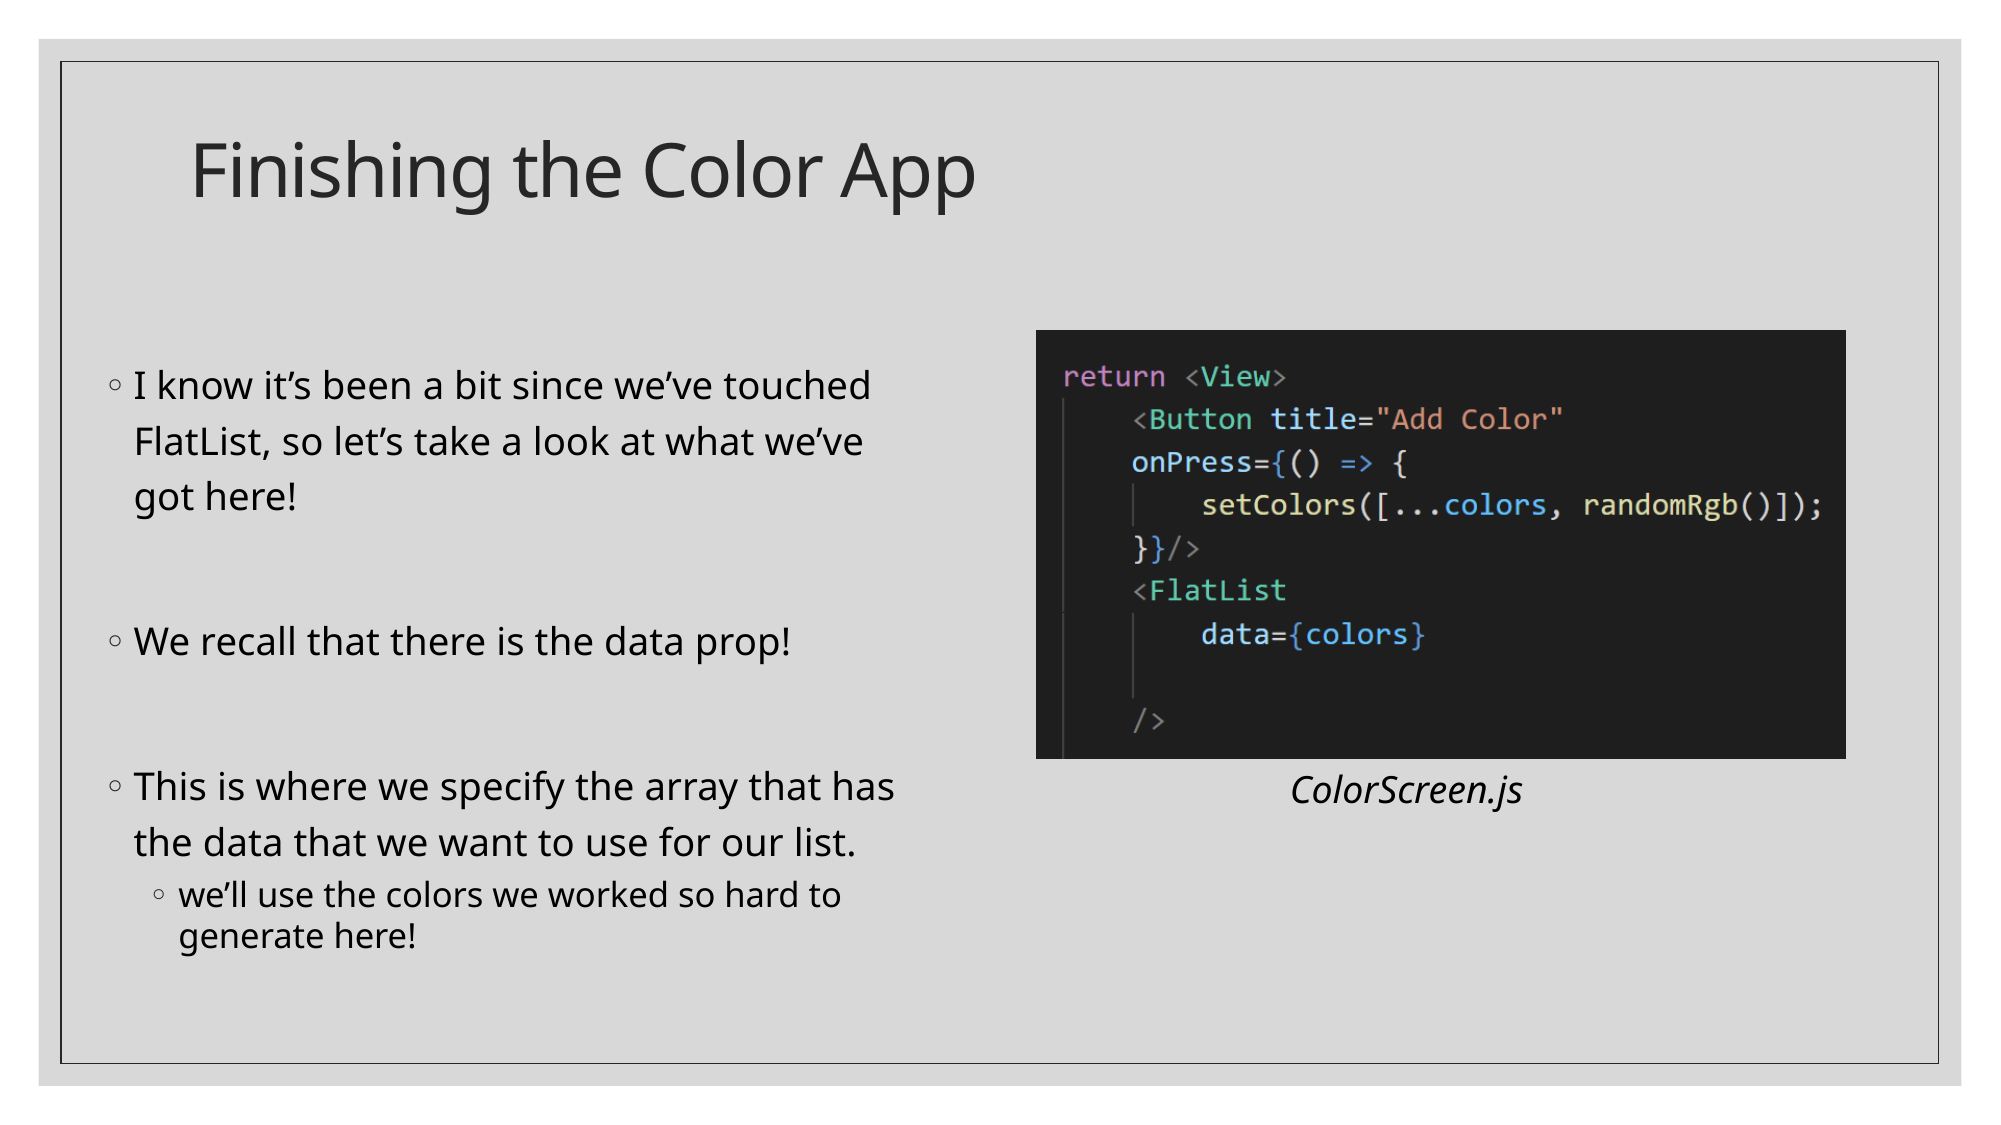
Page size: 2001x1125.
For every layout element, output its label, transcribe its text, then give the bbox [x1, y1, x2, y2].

title Finishing the Color App [174, 105, 1825, 331]
text_box ColorScreen.js [1275, 765, 1747, 819]
list I know it’s been a bit since we’ve touched FlatList, so let’s take a look at what we’ve got here! We recall that there is the data prop! This is where we specify the array that has the data that we want to use for our list. we’ll use the colors we worked so hard to generate here! [88, 345, 945, 977]
picture [1036, 330, 1846, 759]
